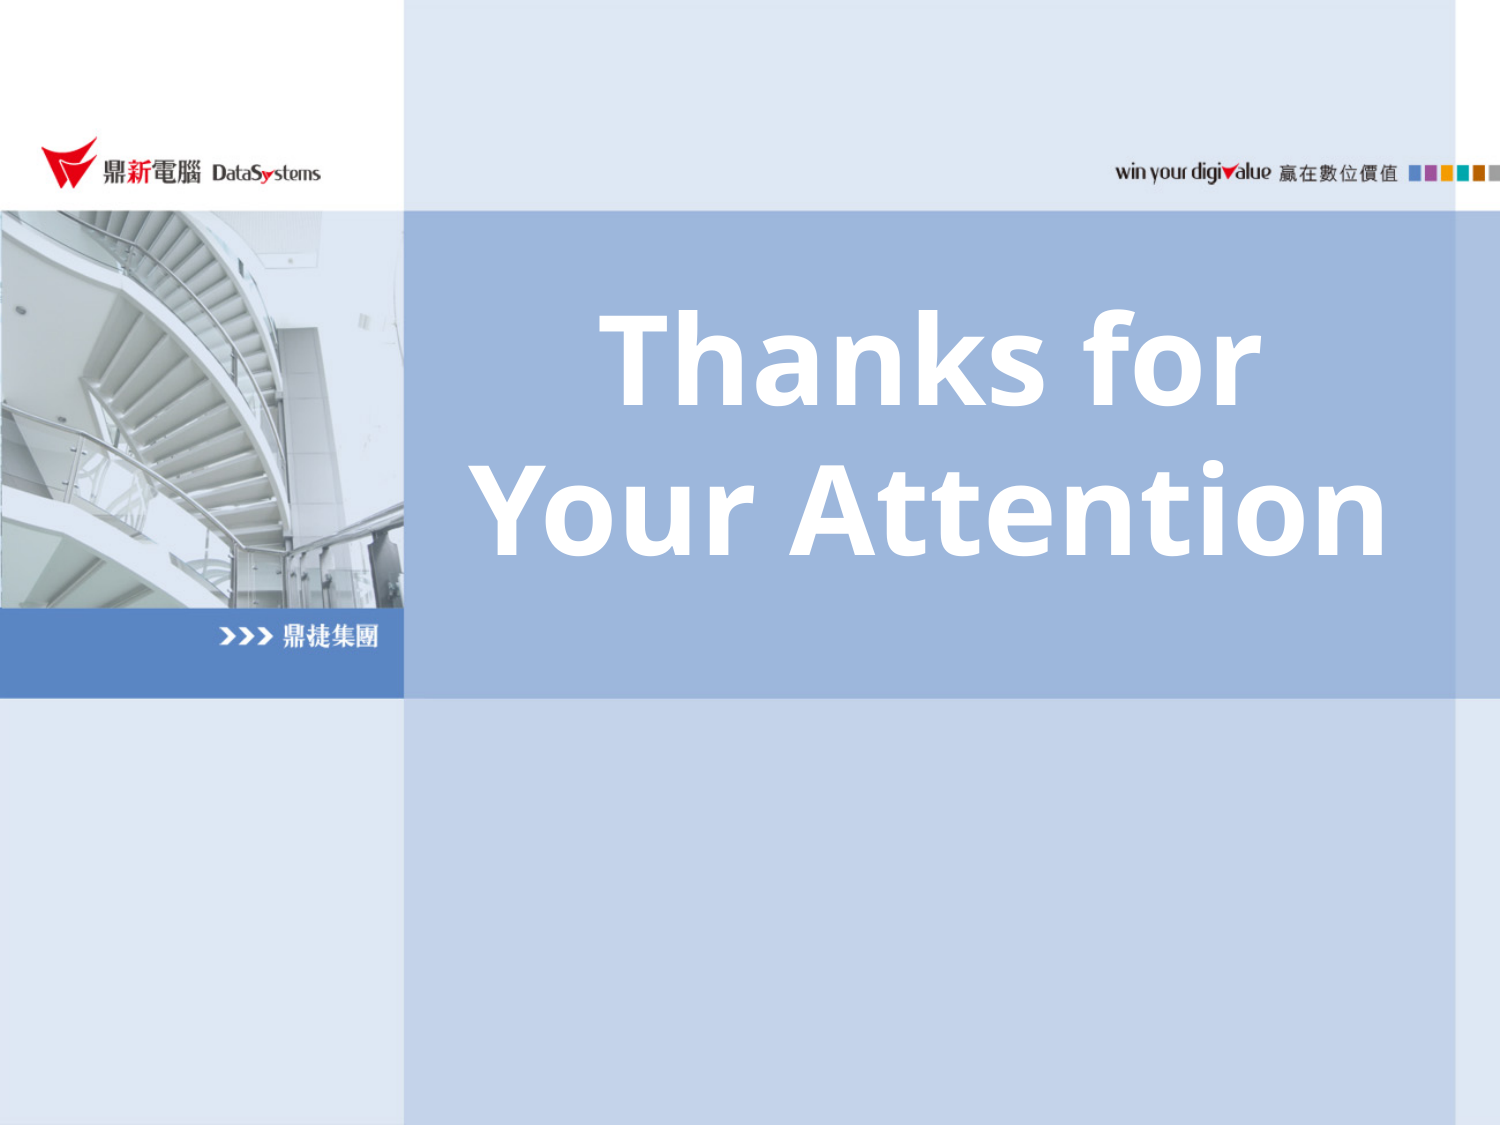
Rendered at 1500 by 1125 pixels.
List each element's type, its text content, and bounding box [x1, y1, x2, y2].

picture [0, 0, 1500, 1125]
title Thanks for Your Attention [426, 248, 1436, 613]
